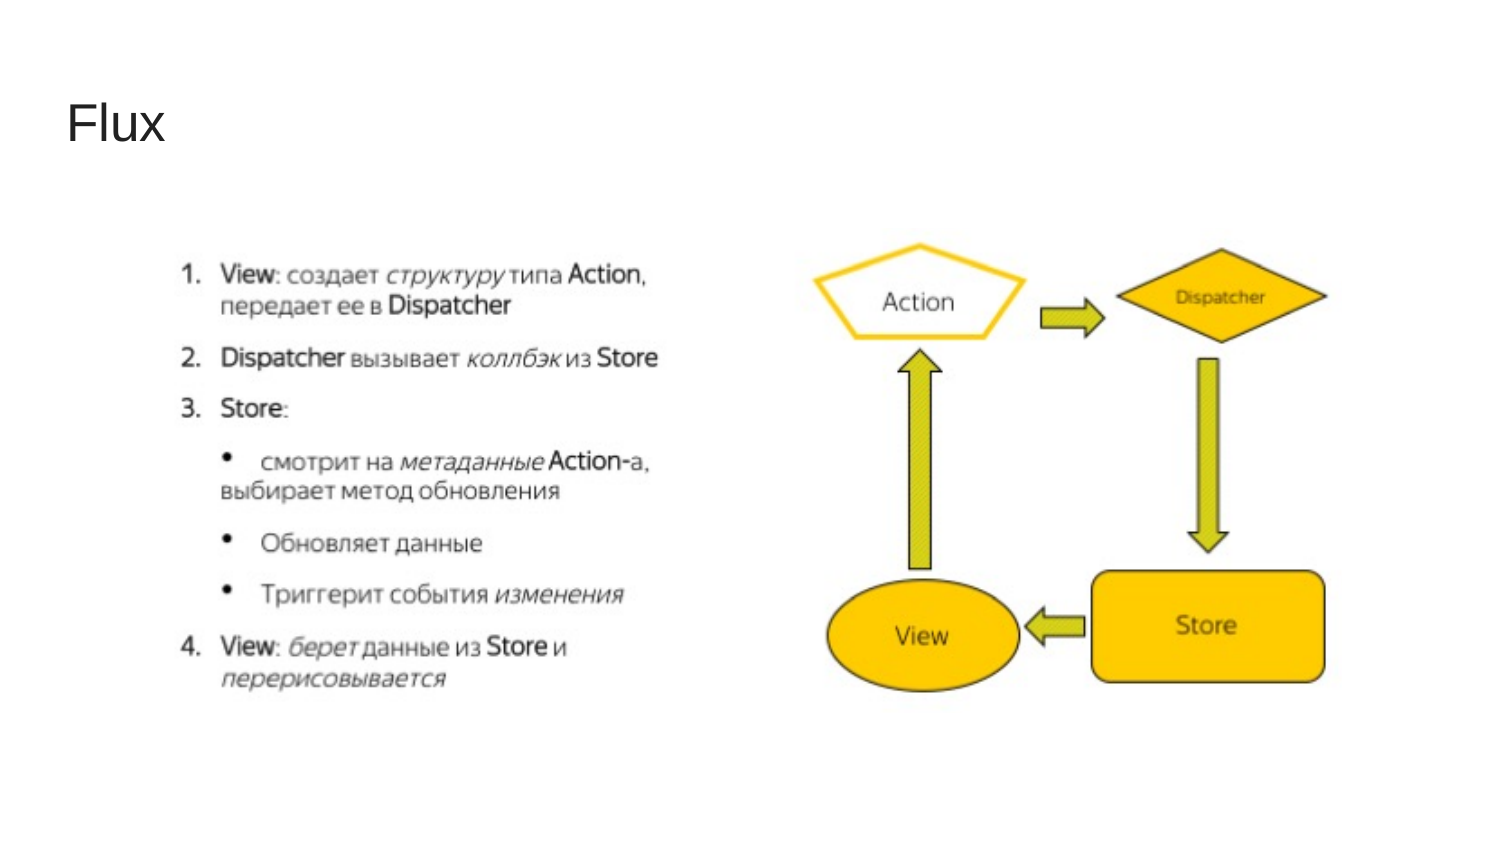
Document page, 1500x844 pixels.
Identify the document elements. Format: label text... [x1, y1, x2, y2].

picture [158, 227, 1342, 713]
title Flux [51, 72, 1449, 167]
